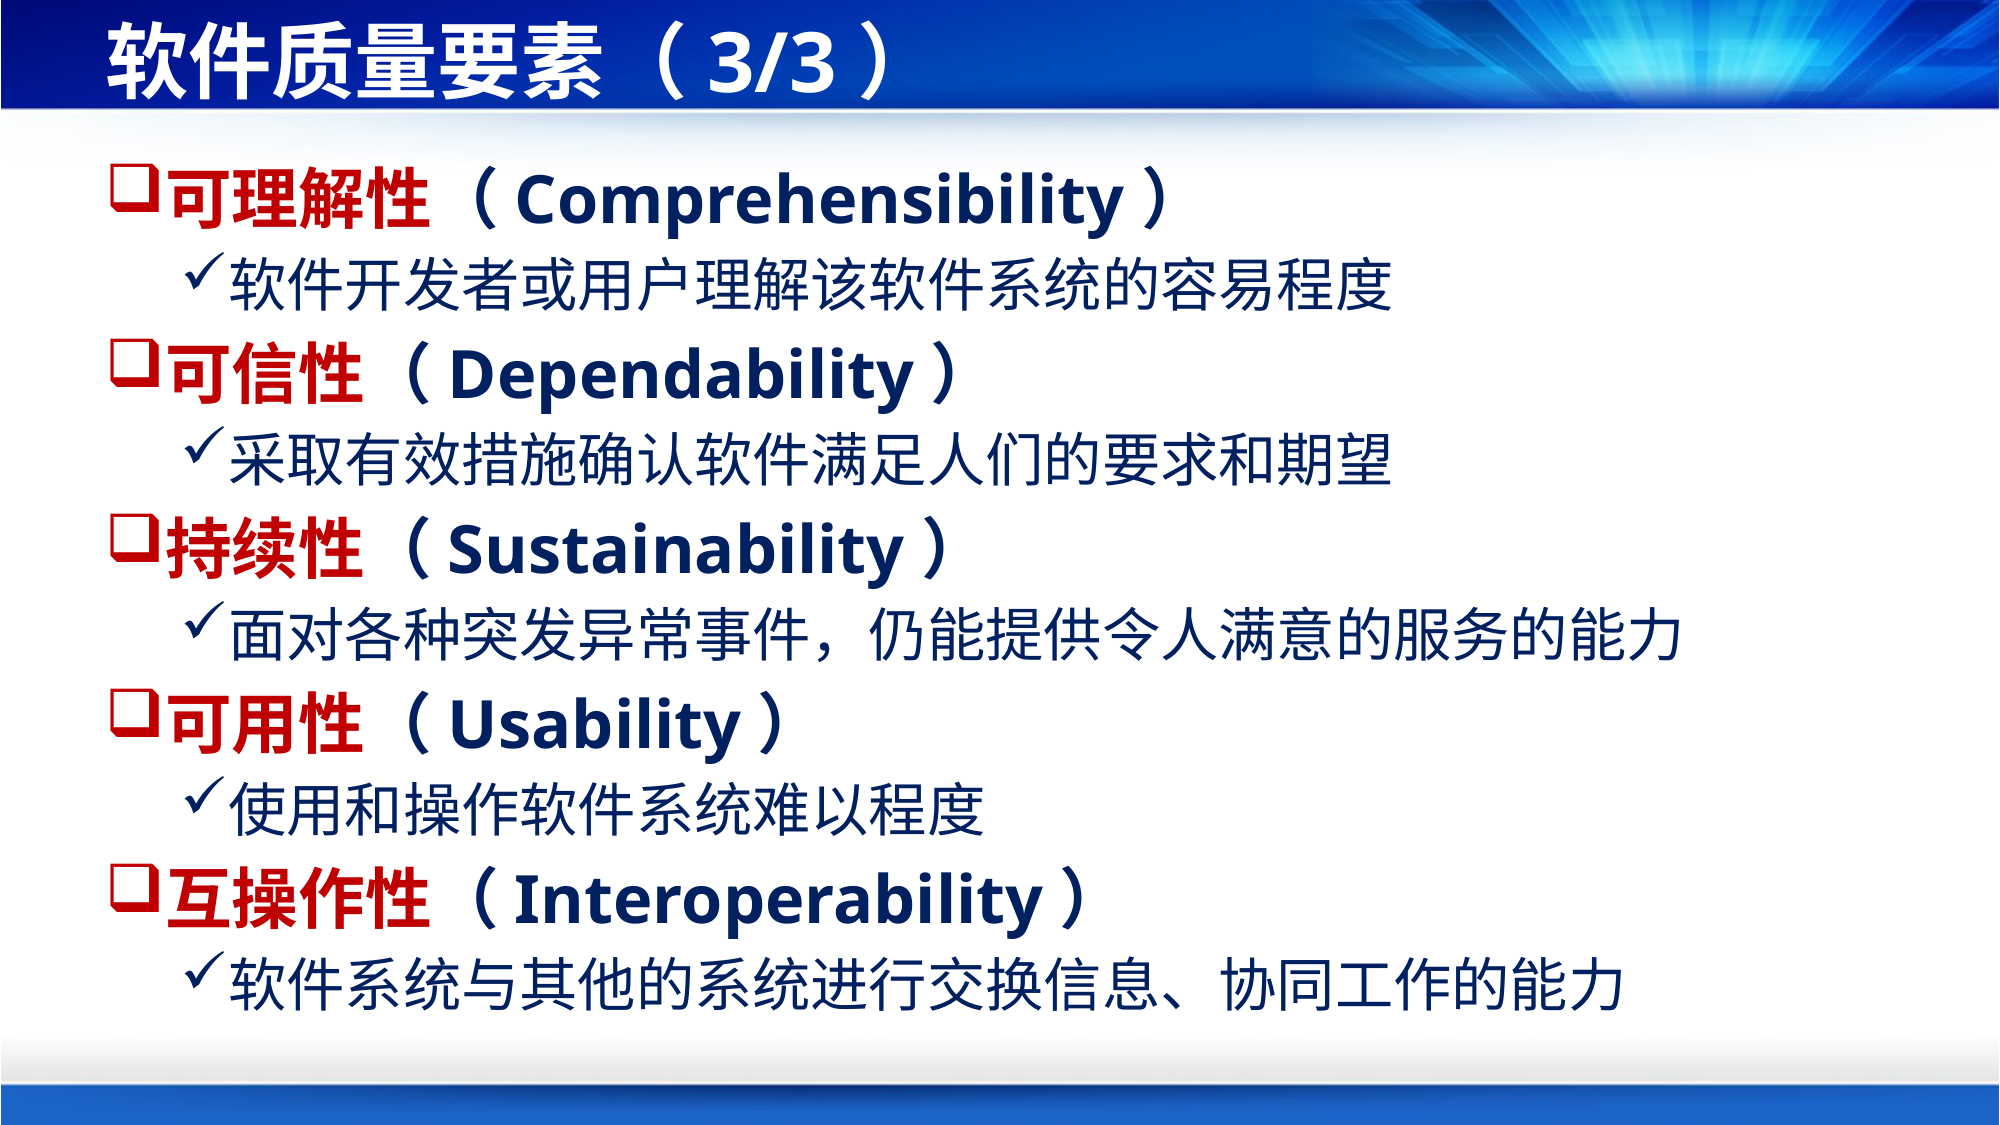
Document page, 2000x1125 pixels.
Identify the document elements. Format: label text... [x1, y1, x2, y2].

title 软件质量要素（3/3） [90, 1, 1880, 118]
list 可理解性（Comprehensibility） 软件开发者或用户理解该软件系统的容易程度 可信性（Dependability） 采取有效措施确认软件满足人们的要求和期望 持续性（Sustainability） 面对各种突发异常事件，仍能提供令人满意的服务的能力 可用性（Usability） 使用和操作软件系统难以程度 互操作性（Interoperability） 软件系统与其他的系统进行交换信息、协同工作的能力 [90, 149, 1882, 1065]
picture [1, 0, 1999, 1125]
